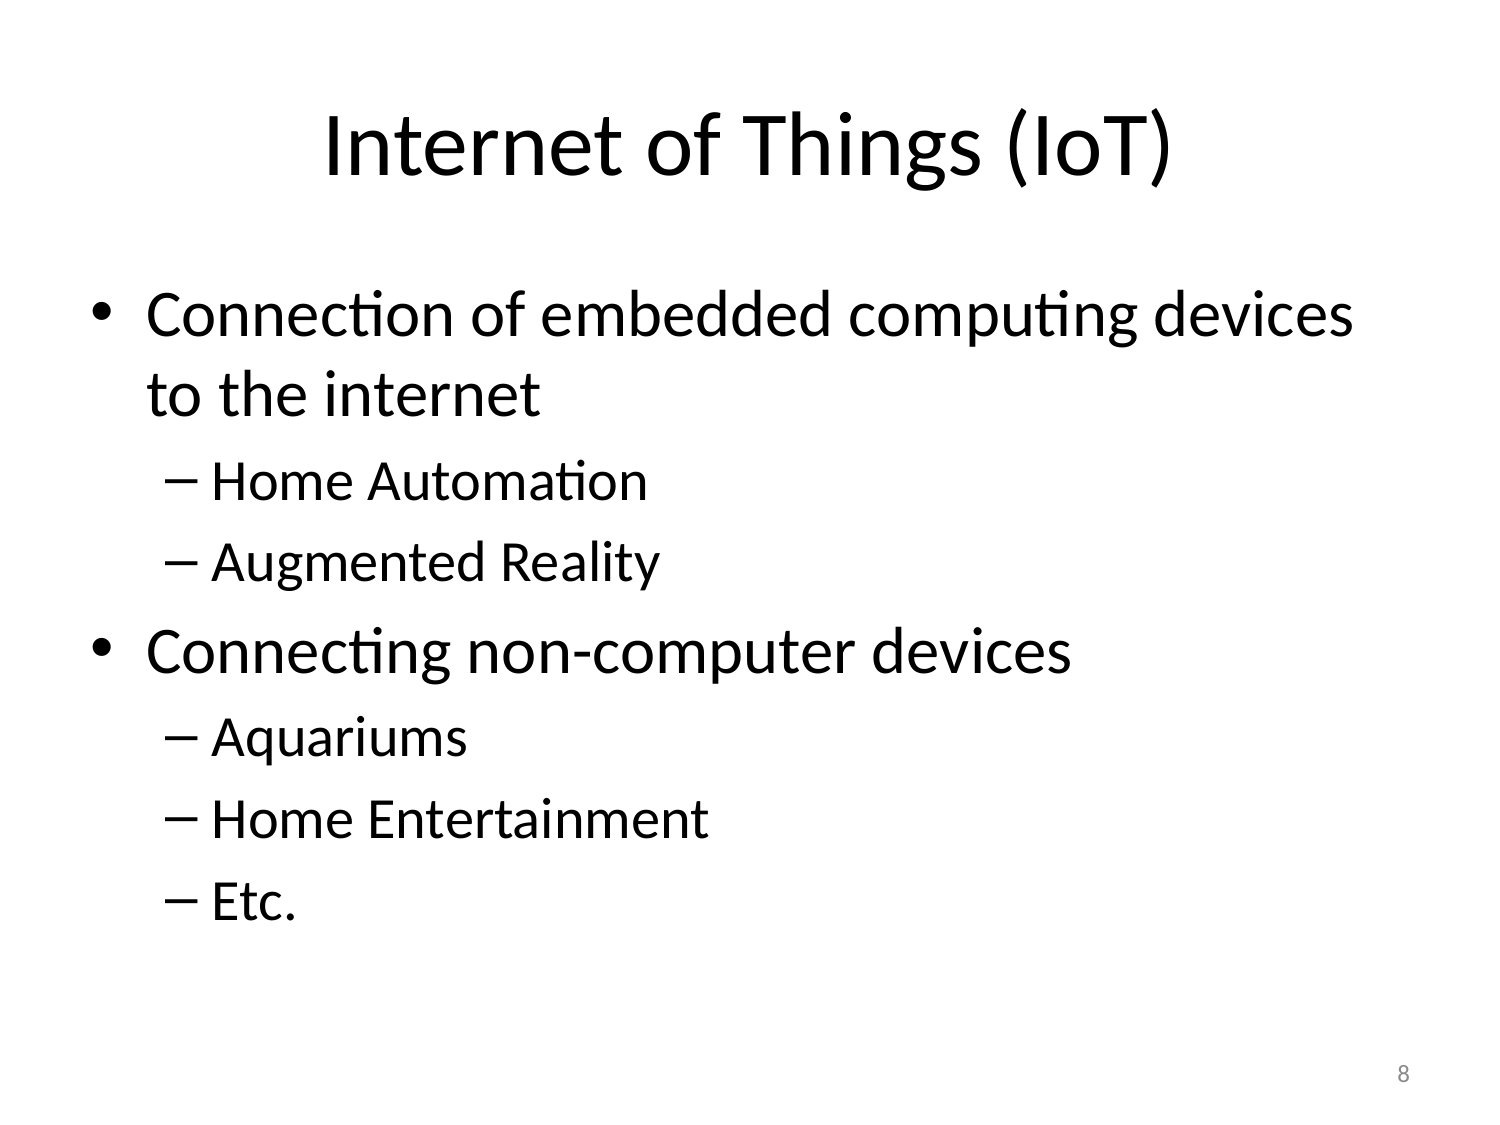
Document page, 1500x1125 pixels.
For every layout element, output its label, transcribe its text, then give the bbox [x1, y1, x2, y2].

slide_number 8 [1074, 1042, 1425, 1103]
title Internet of Things (IoT) [75, 45, 1425, 233]
list Connection of embedded computing devices to the internet Home Automation Augmented Reality Connecting non-computer devices Aquariums Home Entertainment Etc. [75, 262, 1425, 1005]
